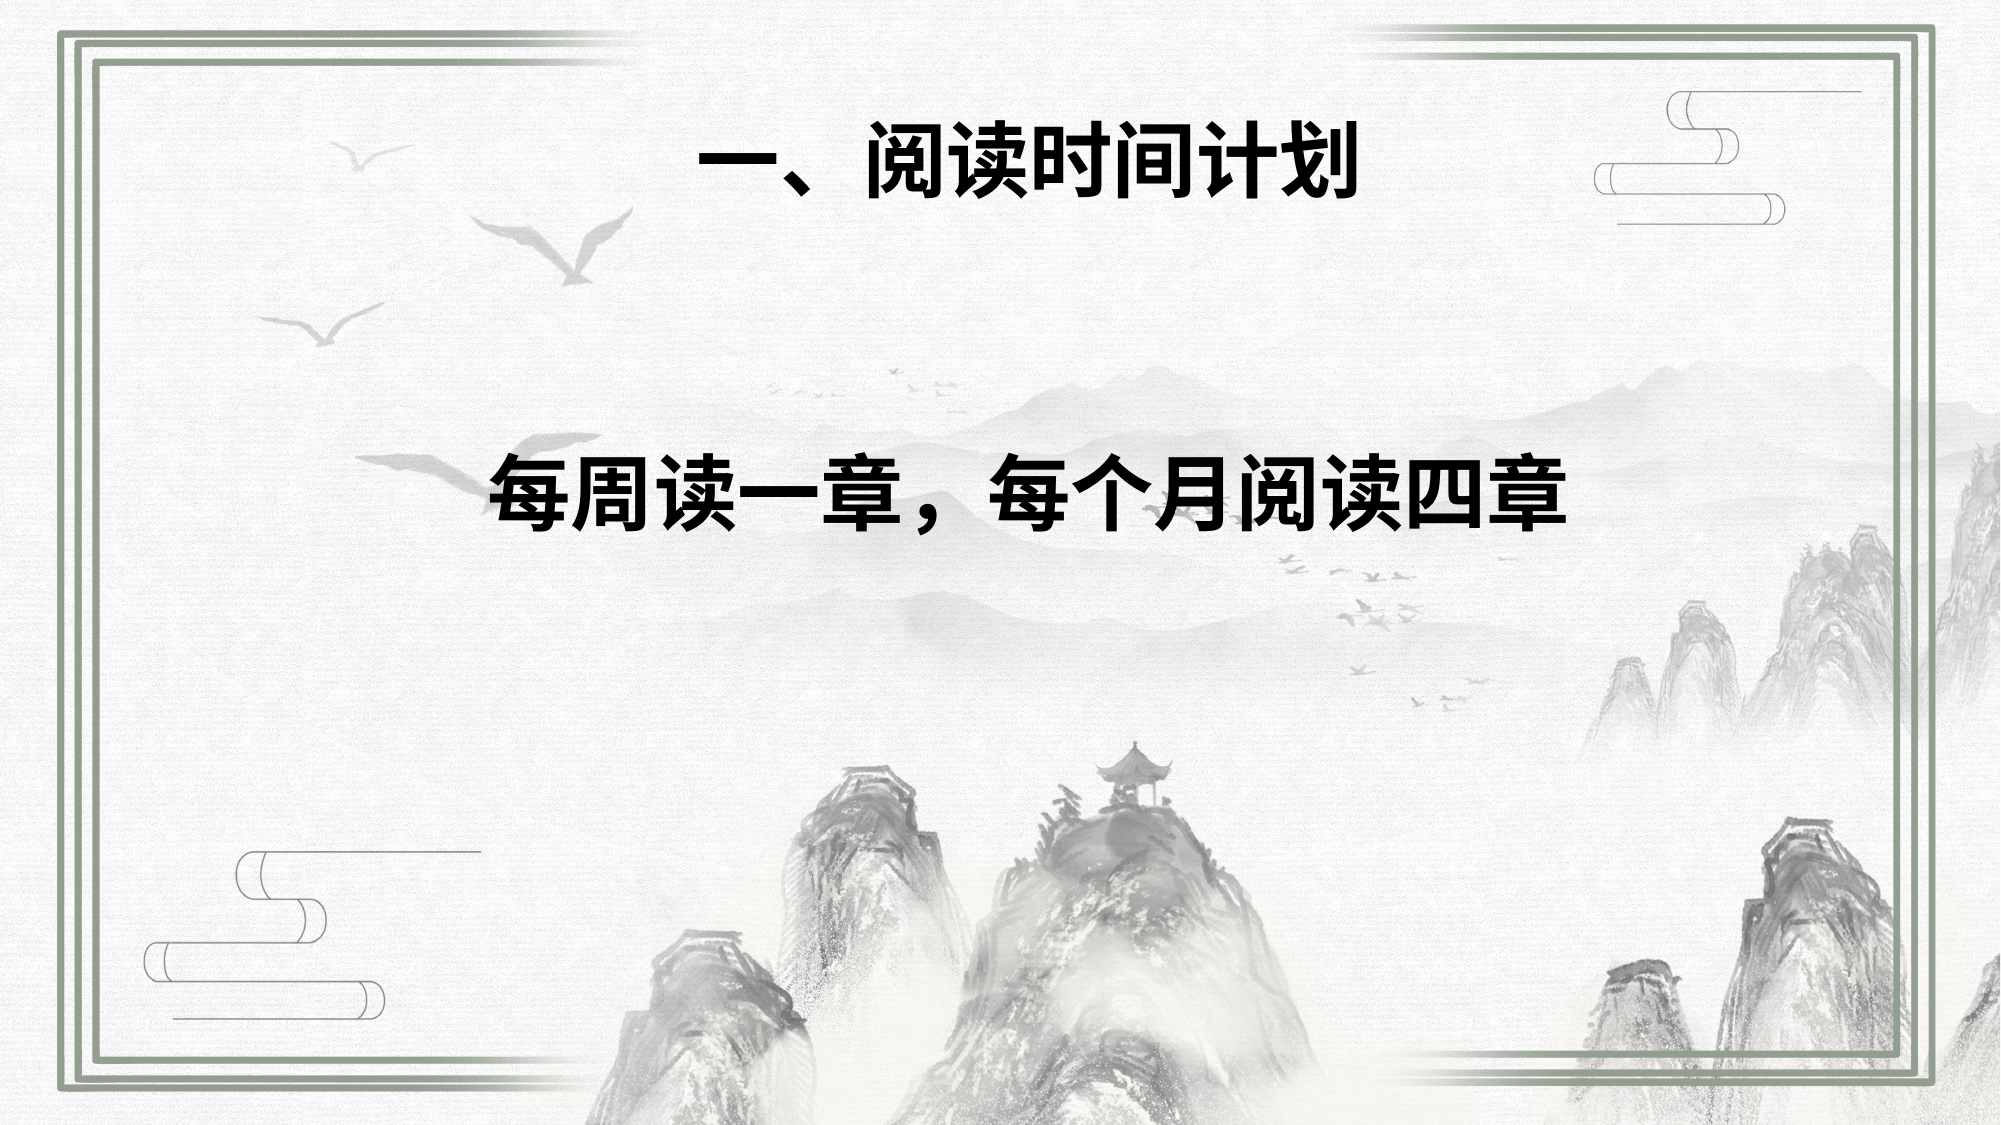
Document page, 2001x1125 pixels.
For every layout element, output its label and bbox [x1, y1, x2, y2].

picture [0, 0, 2001, 1125]
text_box [217, 100, 1841, 551]
